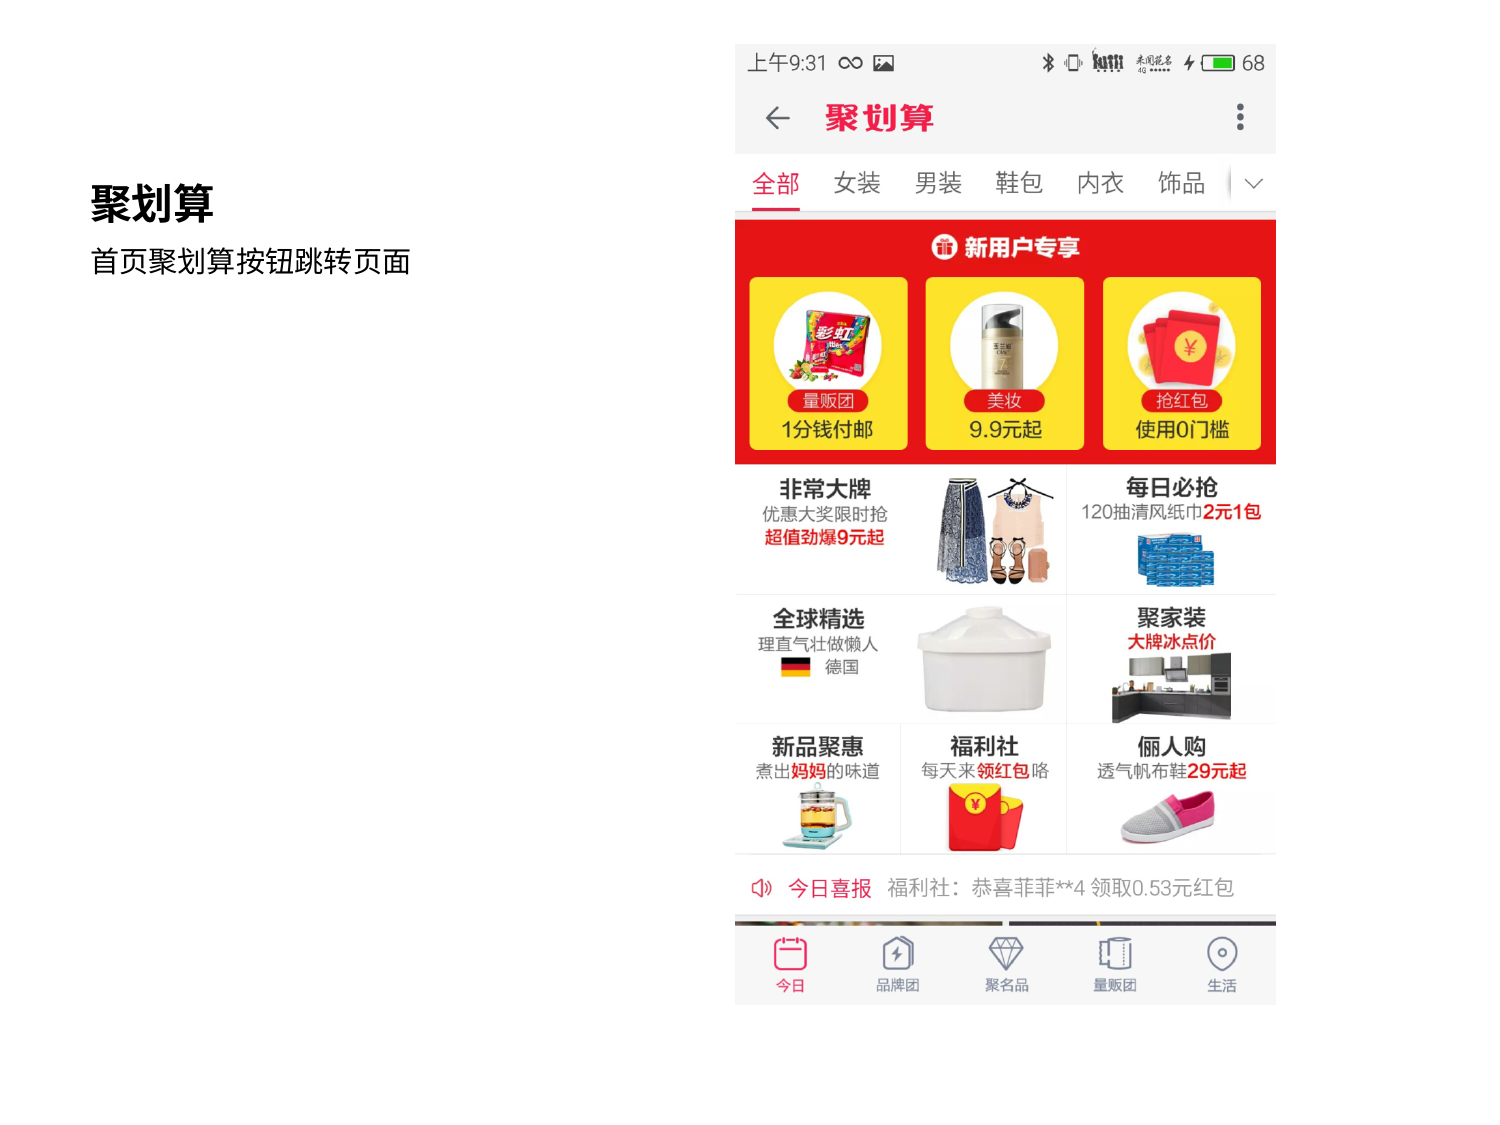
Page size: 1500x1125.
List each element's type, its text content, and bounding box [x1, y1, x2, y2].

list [735, 44, 1276, 1006]
list 首页聚划算按钮跳转页面 [75, 235, 569, 1005]
title 聚划算 [75, 44, 569, 235]
